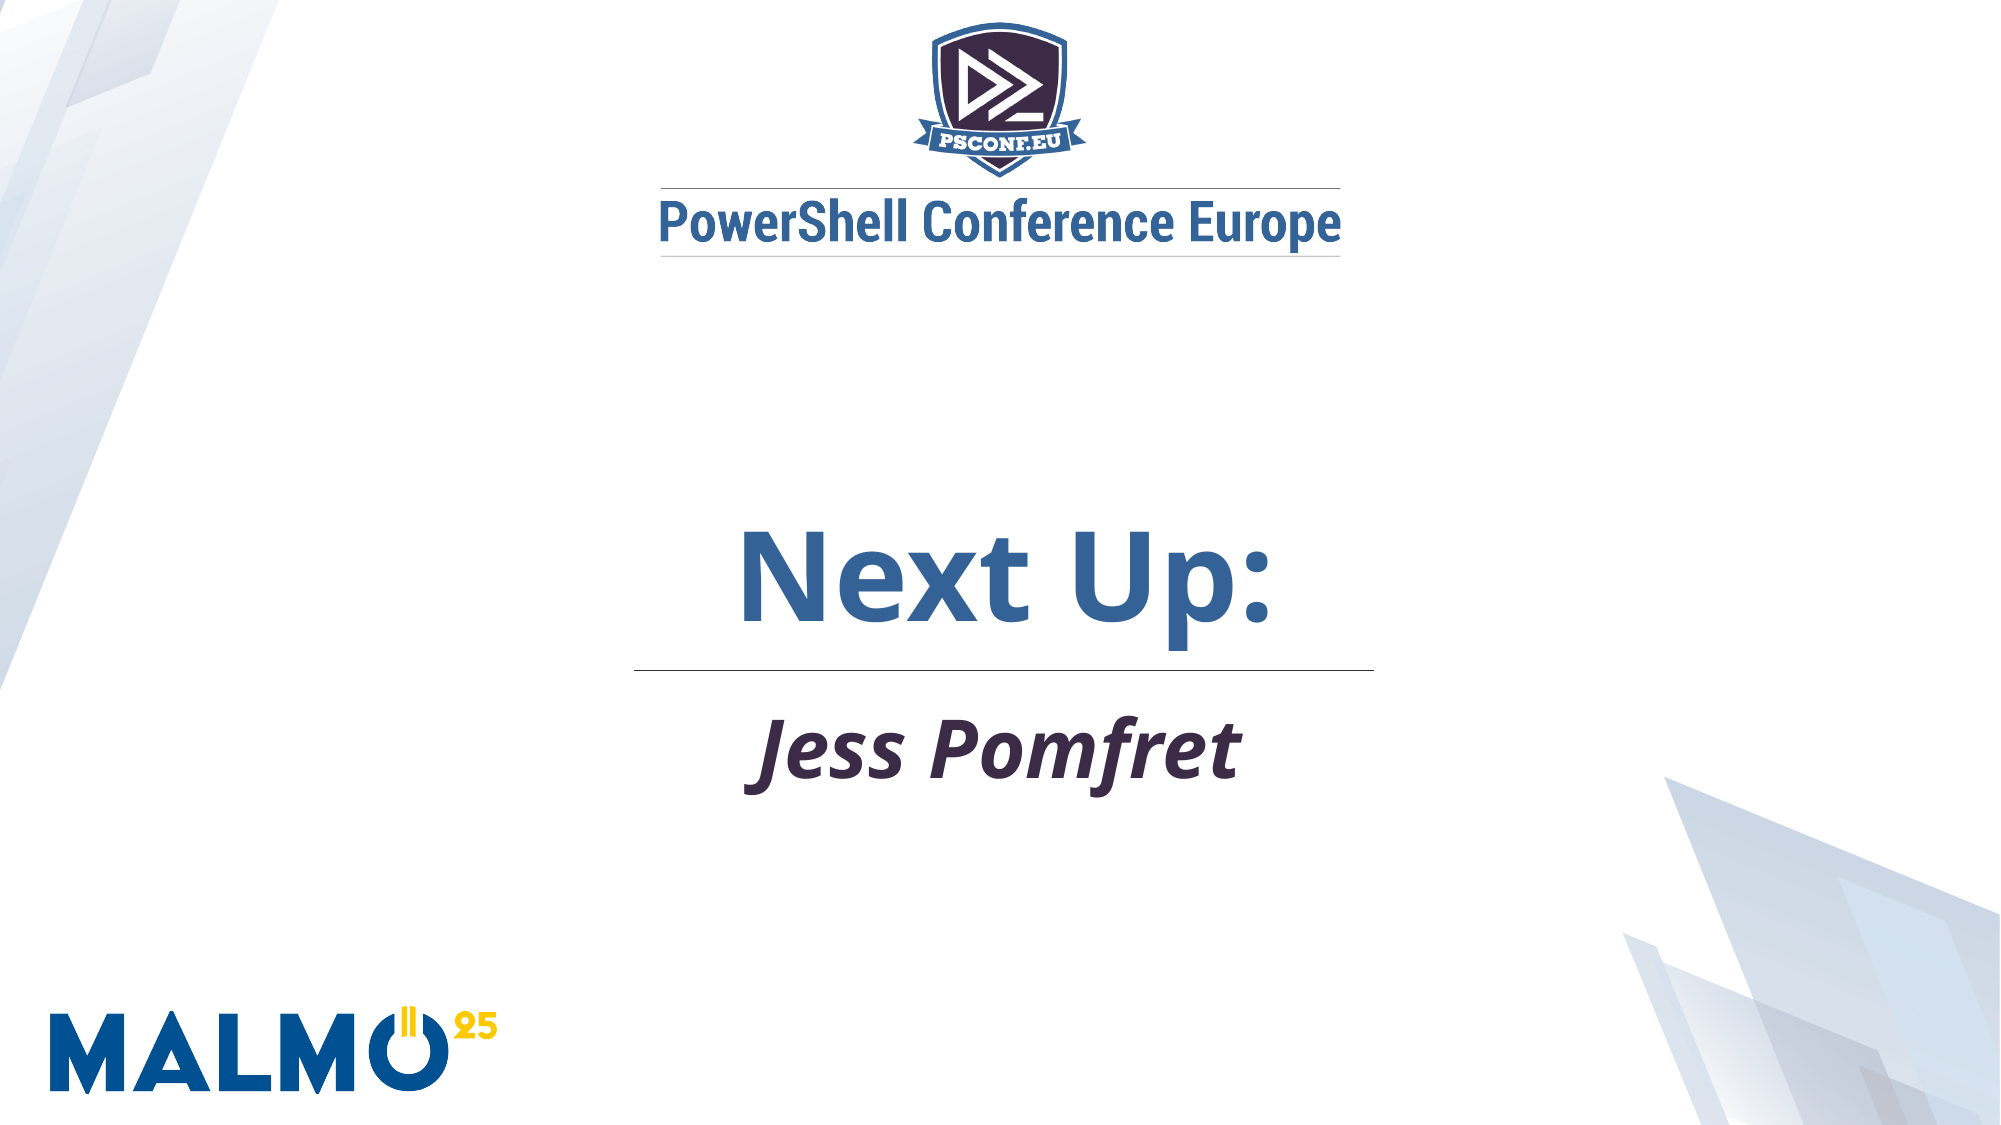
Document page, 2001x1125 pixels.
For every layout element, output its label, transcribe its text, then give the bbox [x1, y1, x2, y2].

picture [0, 0, 2000, 1125]
title Next Up: [141, 438, 1867, 656]
text_box Jess Pomfret [249, 700, 1750, 805]
